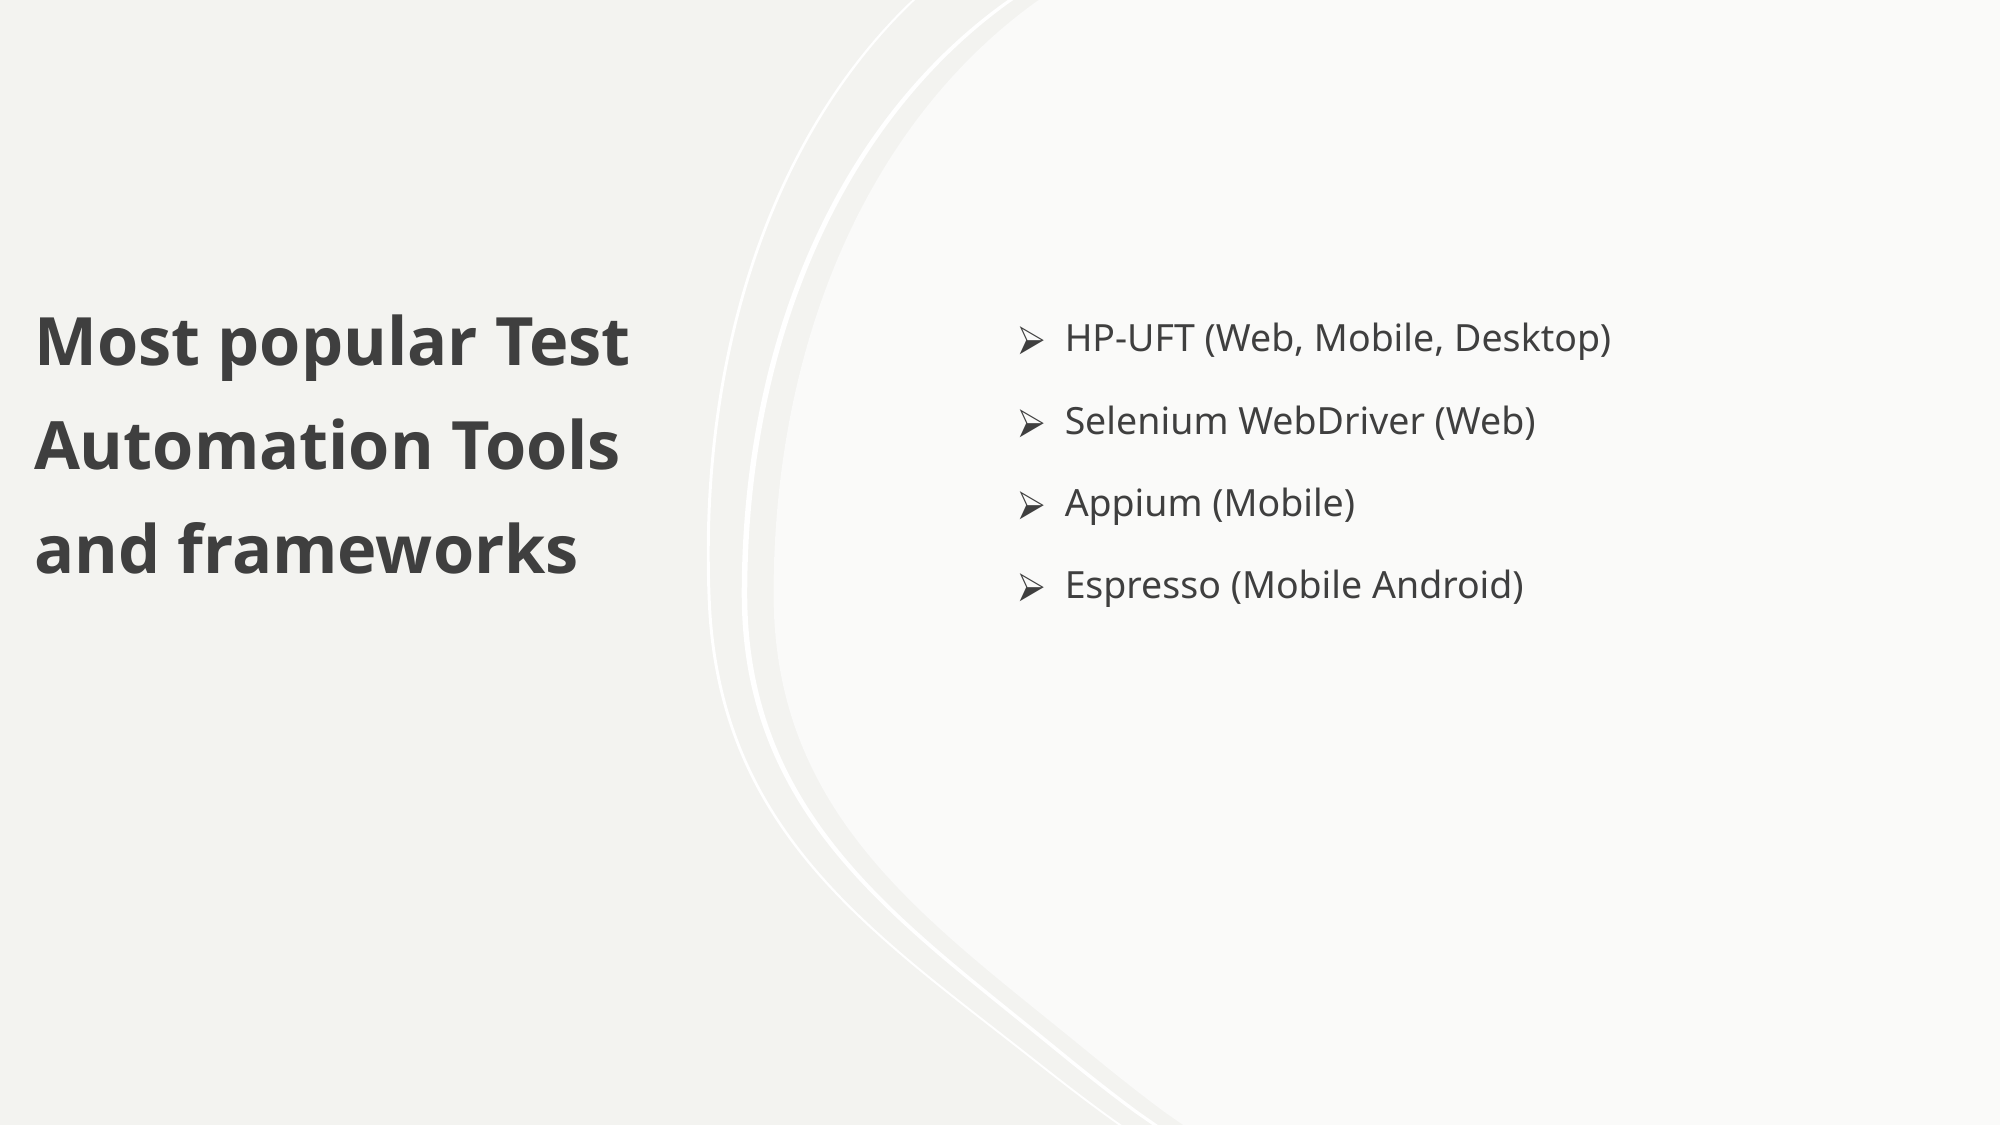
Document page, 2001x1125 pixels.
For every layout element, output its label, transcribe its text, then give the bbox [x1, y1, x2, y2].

title Most popular Test Automation Tools and frameworks [16, 30, 701, 829]
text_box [706, 0, 2000, 1125]
text_box [0, 0, 704, 1125]
